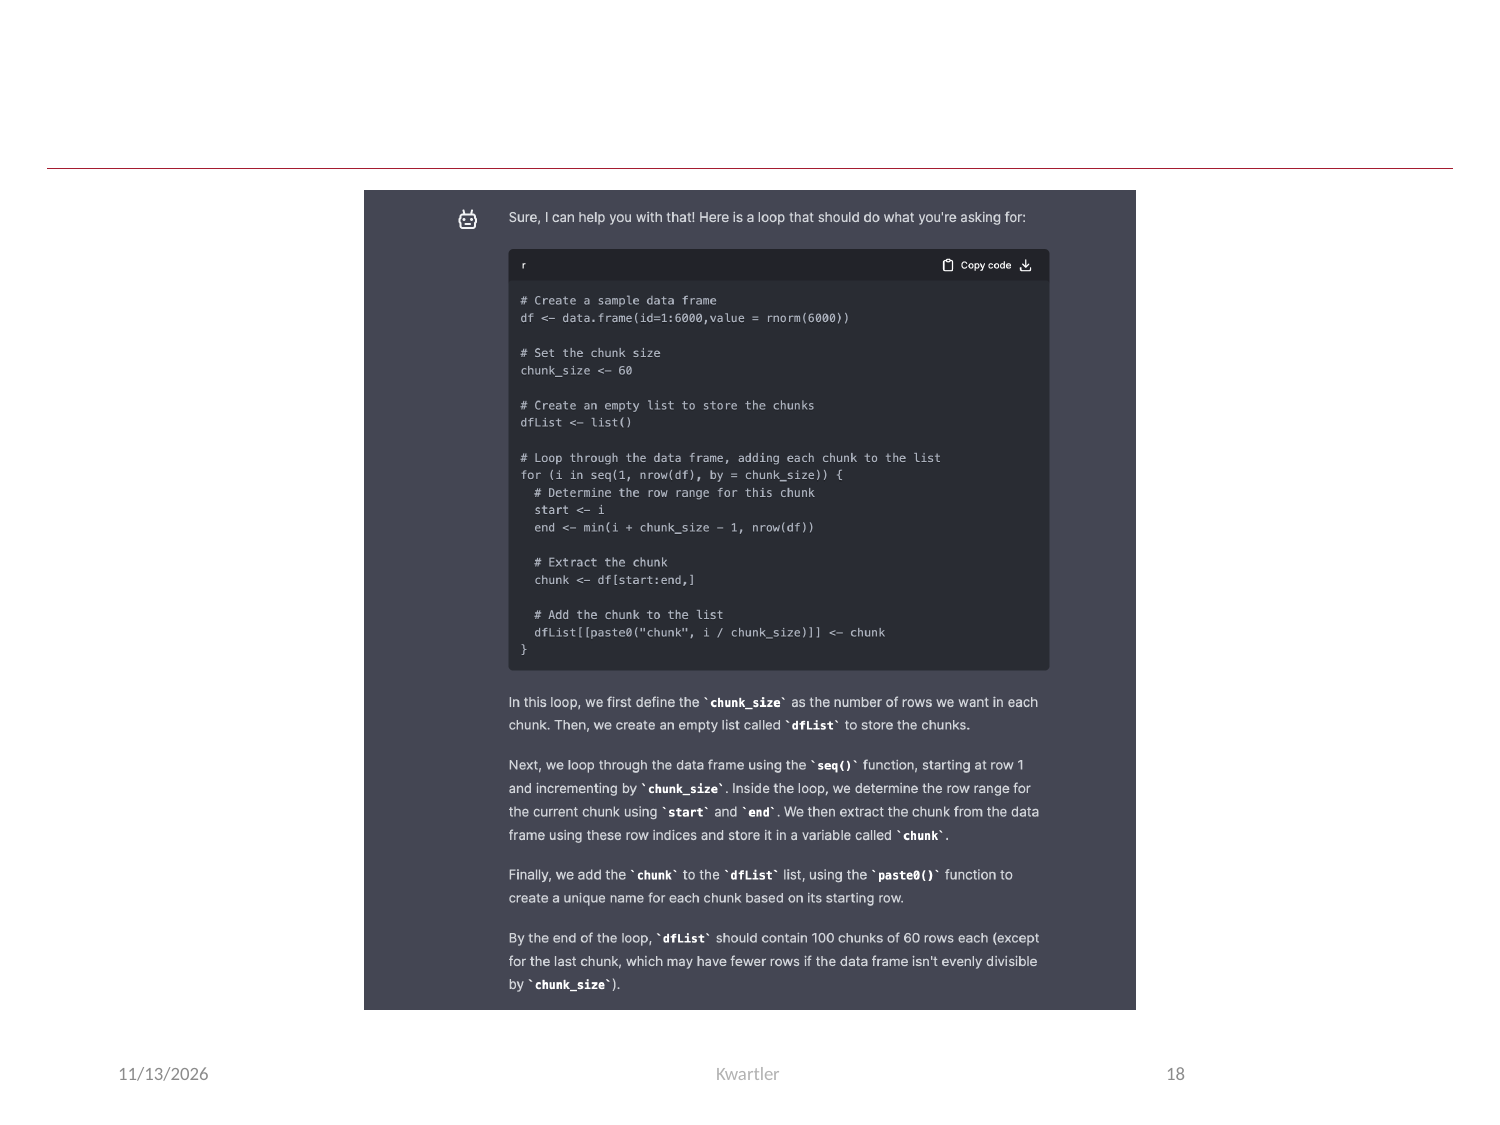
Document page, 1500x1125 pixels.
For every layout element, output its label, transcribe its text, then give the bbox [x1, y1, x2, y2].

picture [364, 190, 1136, 1010]
slide_number 18 [1059, 1042, 1200, 1103]
footer Kwartler [496, 1042, 1004, 1103]
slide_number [103, 1042, 441, 1103]
